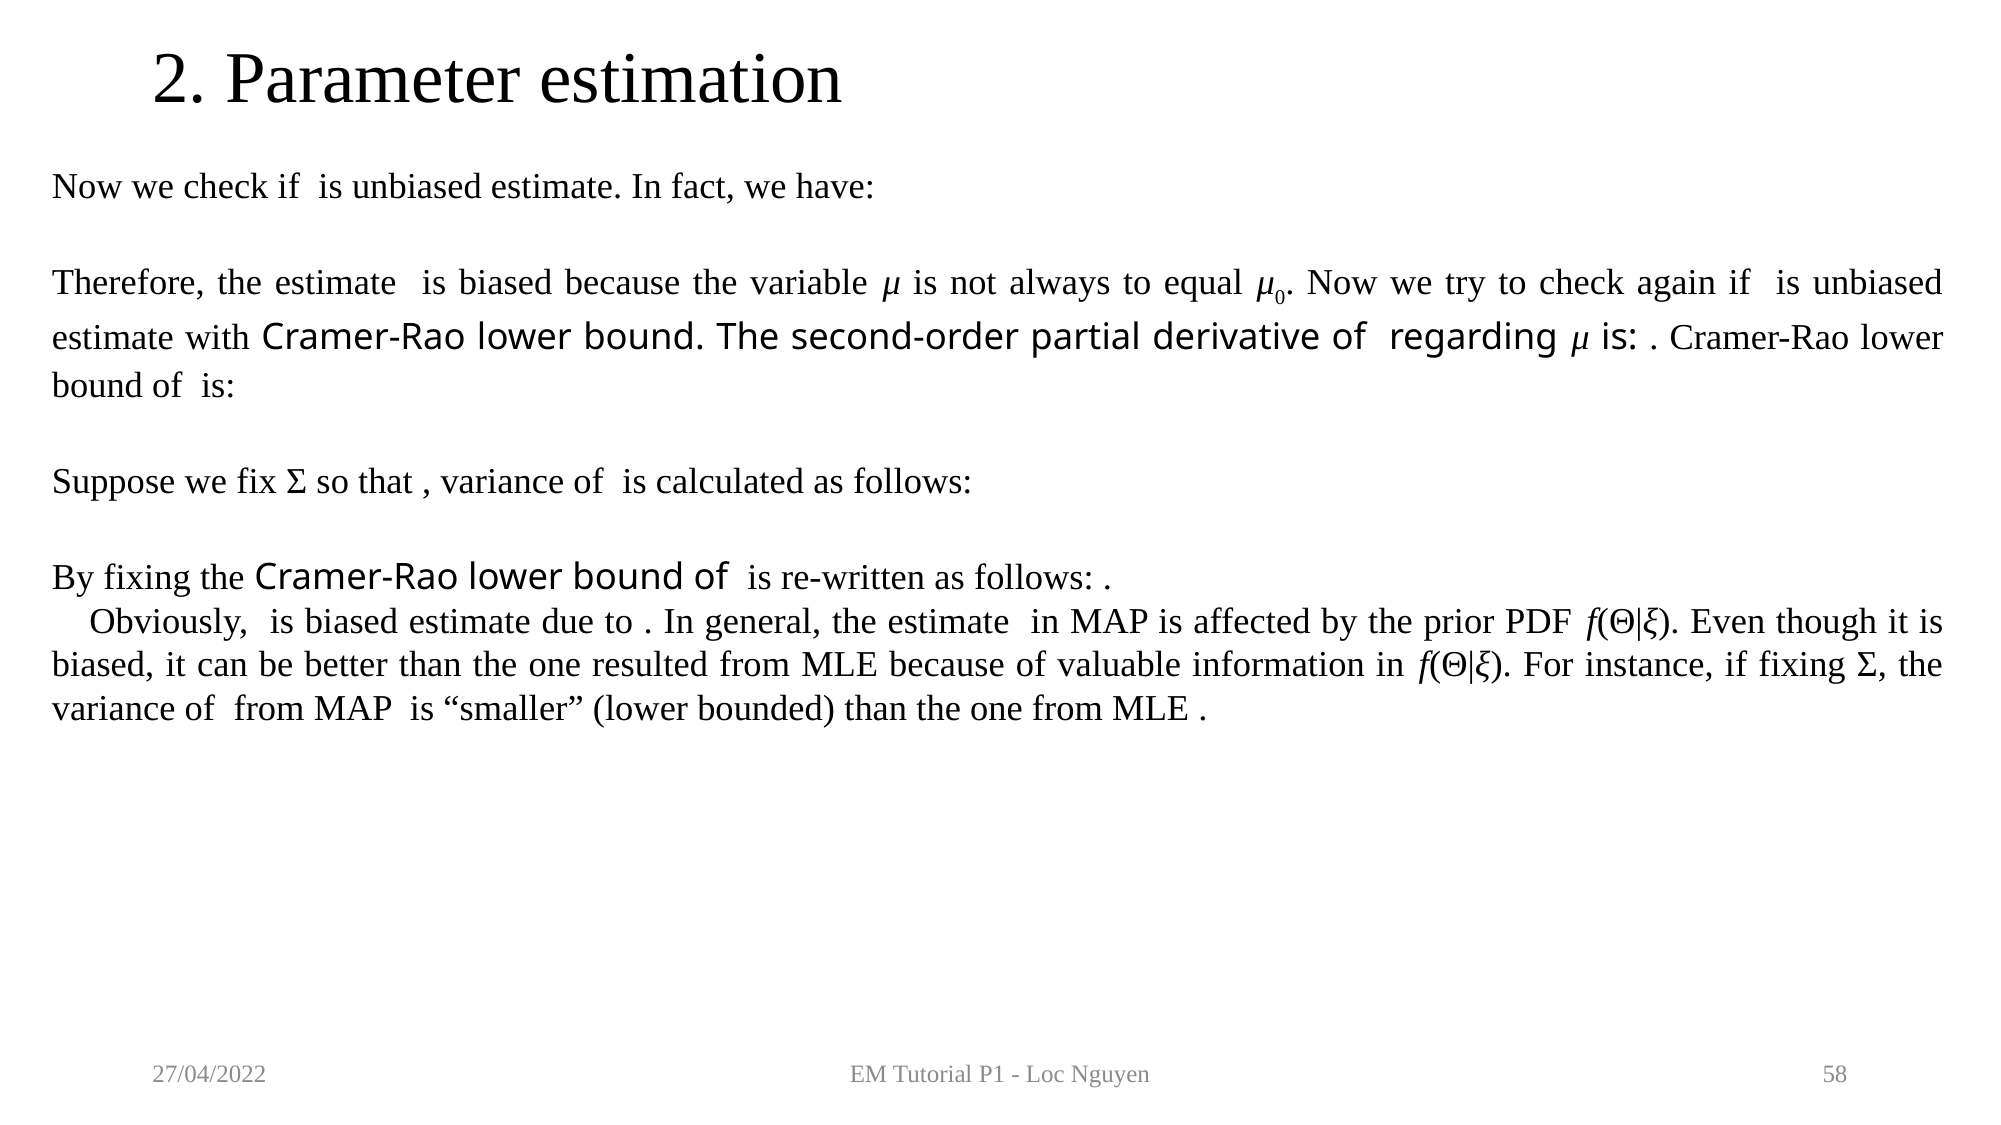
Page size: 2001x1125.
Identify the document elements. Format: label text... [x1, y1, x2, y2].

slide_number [137, 1042, 588, 1103]
title 2. Parameter estimation [137, 19, 1863, 128]
slide_number 58 [1412, 1042, 1863, 1103]
footer EM Tutorial P1 - Loc Nguyen [662, 1042, 1338, 1103]
